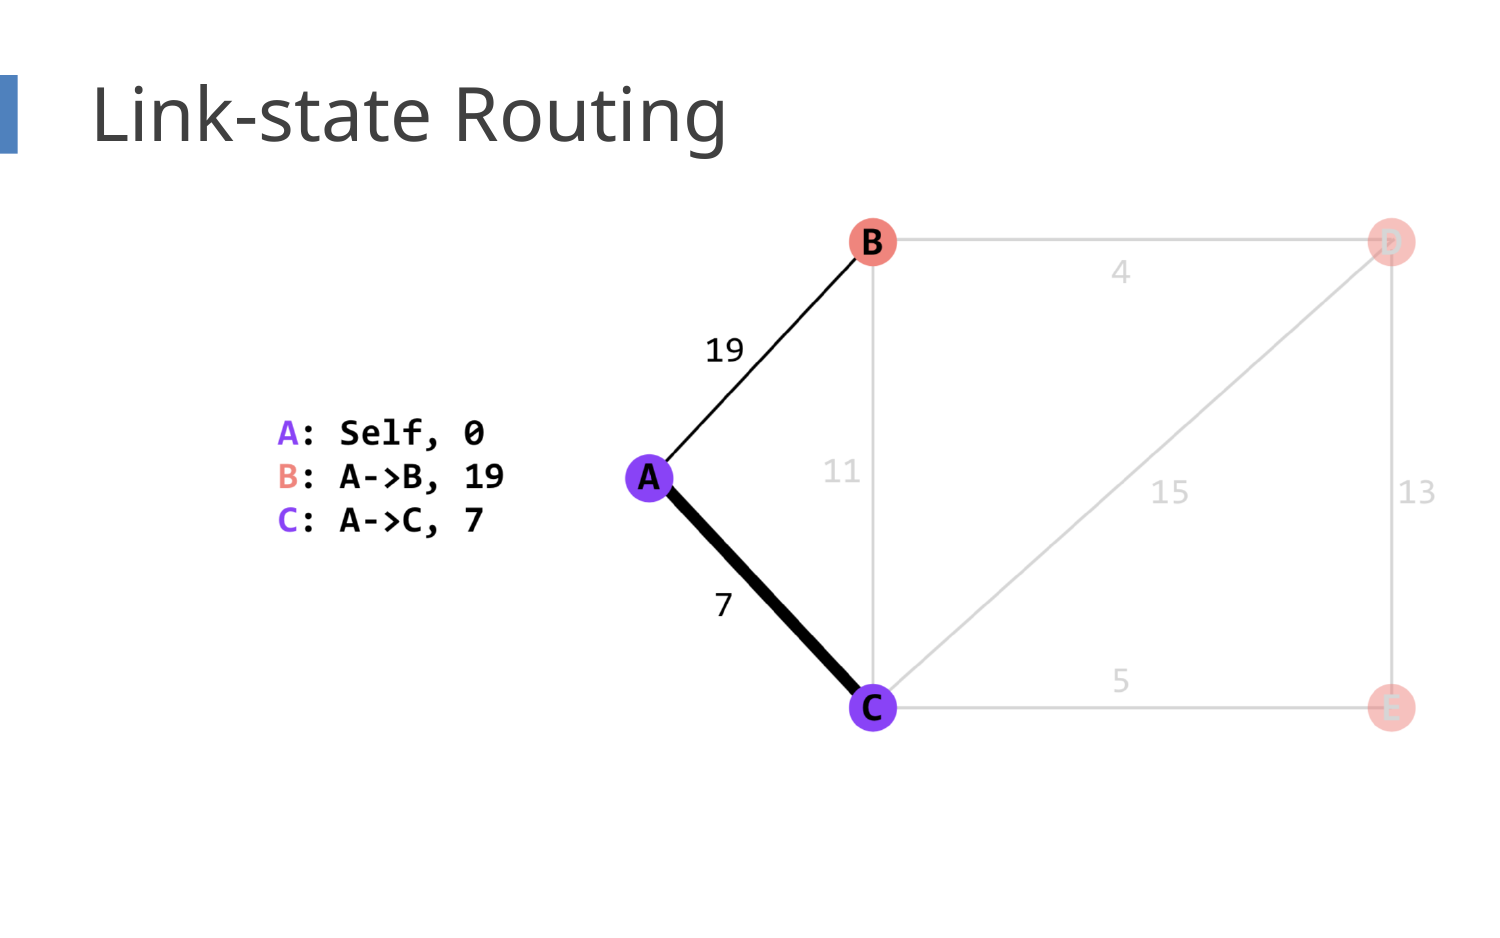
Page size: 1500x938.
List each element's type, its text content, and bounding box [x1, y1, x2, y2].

title Link-state Routing [75, 37, 1425, 180]
picture [0, 181, 1500, 756]
